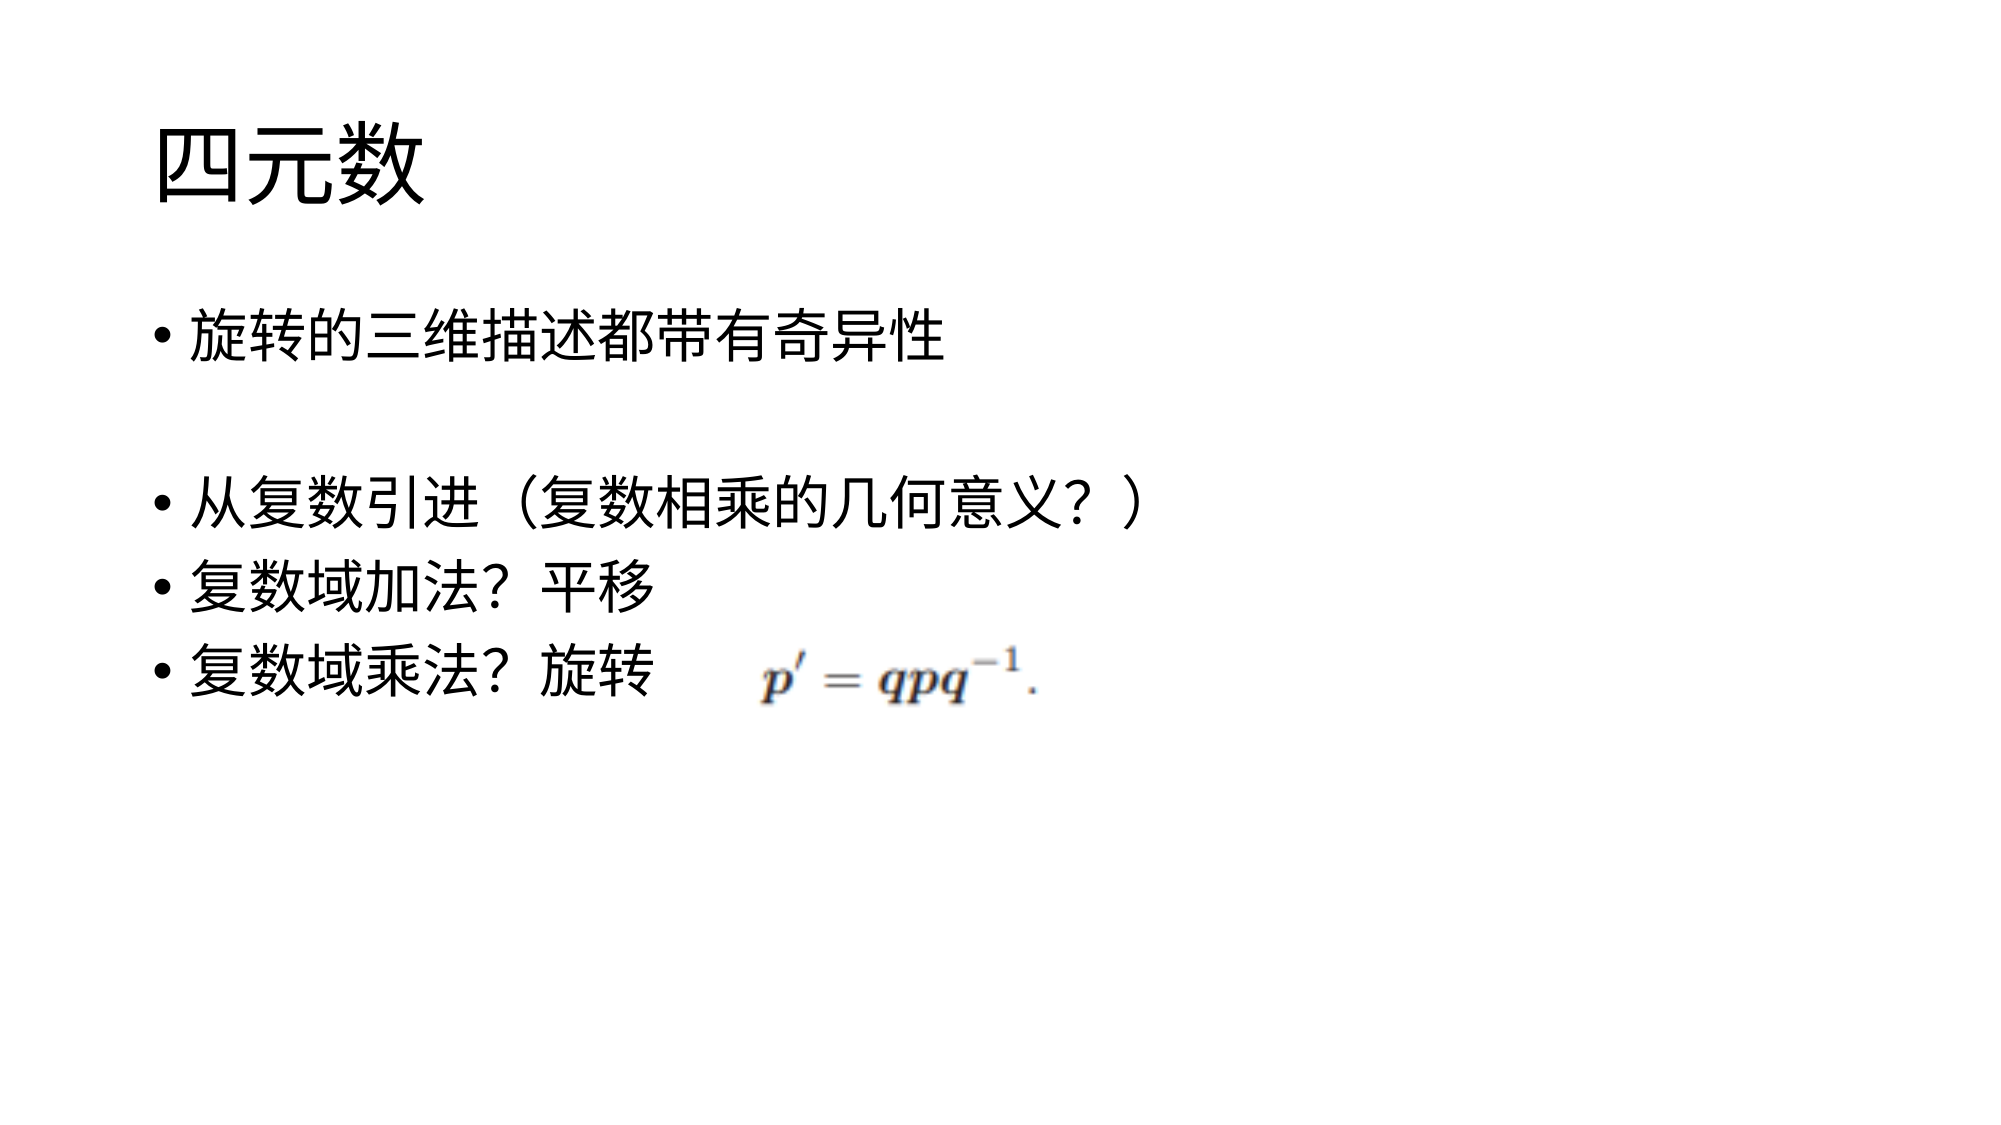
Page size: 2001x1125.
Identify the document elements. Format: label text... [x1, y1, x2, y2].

list 旋转的三维描述都带有奇异性 从复数引进（复数相乘的几何意义？） 复数域加法？平移 复数域乘法？旋转 [137, 299, 1863, 1014]
title 四元数 [137, 59, 1863, 278]
picture [714, 605, 1106, 746]
